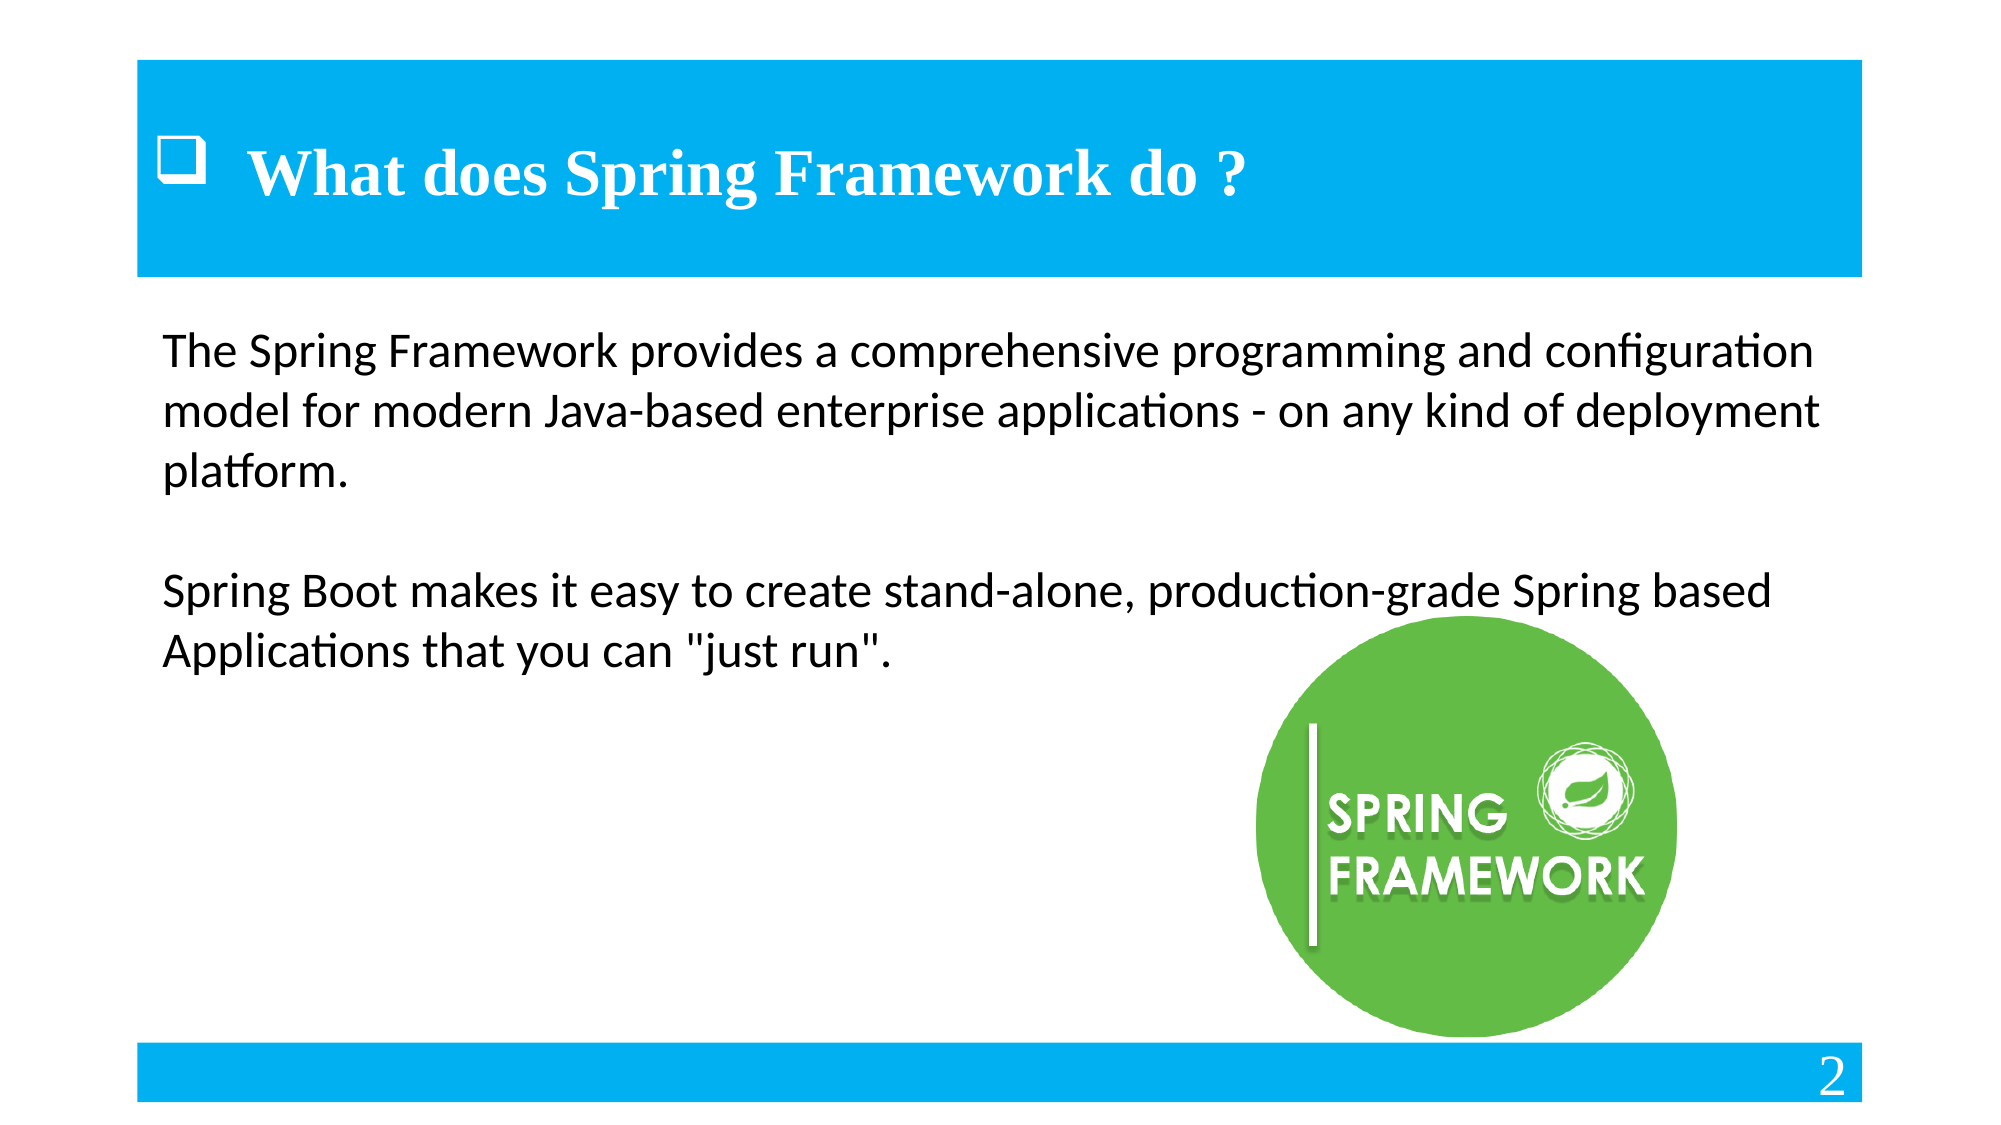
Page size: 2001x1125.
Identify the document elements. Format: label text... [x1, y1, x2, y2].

text_box The Spring Framework provides a comprehensive programming and configuration model for modern Java-based enterprise applications - on any kind of deployment platform. Spring Boot makes it easy to create stand-alone, production-grade Spring based Applications that you can "just run". [147, 310, 1852, 731]
picture [1251, 612, 1682, 1042]
text_box [137, 276, 1863, 991]
text_box 2 [137, 1042, 1863, 1103]
text_box What does Spring Framework do ? [137, 59, 1863, 276]
